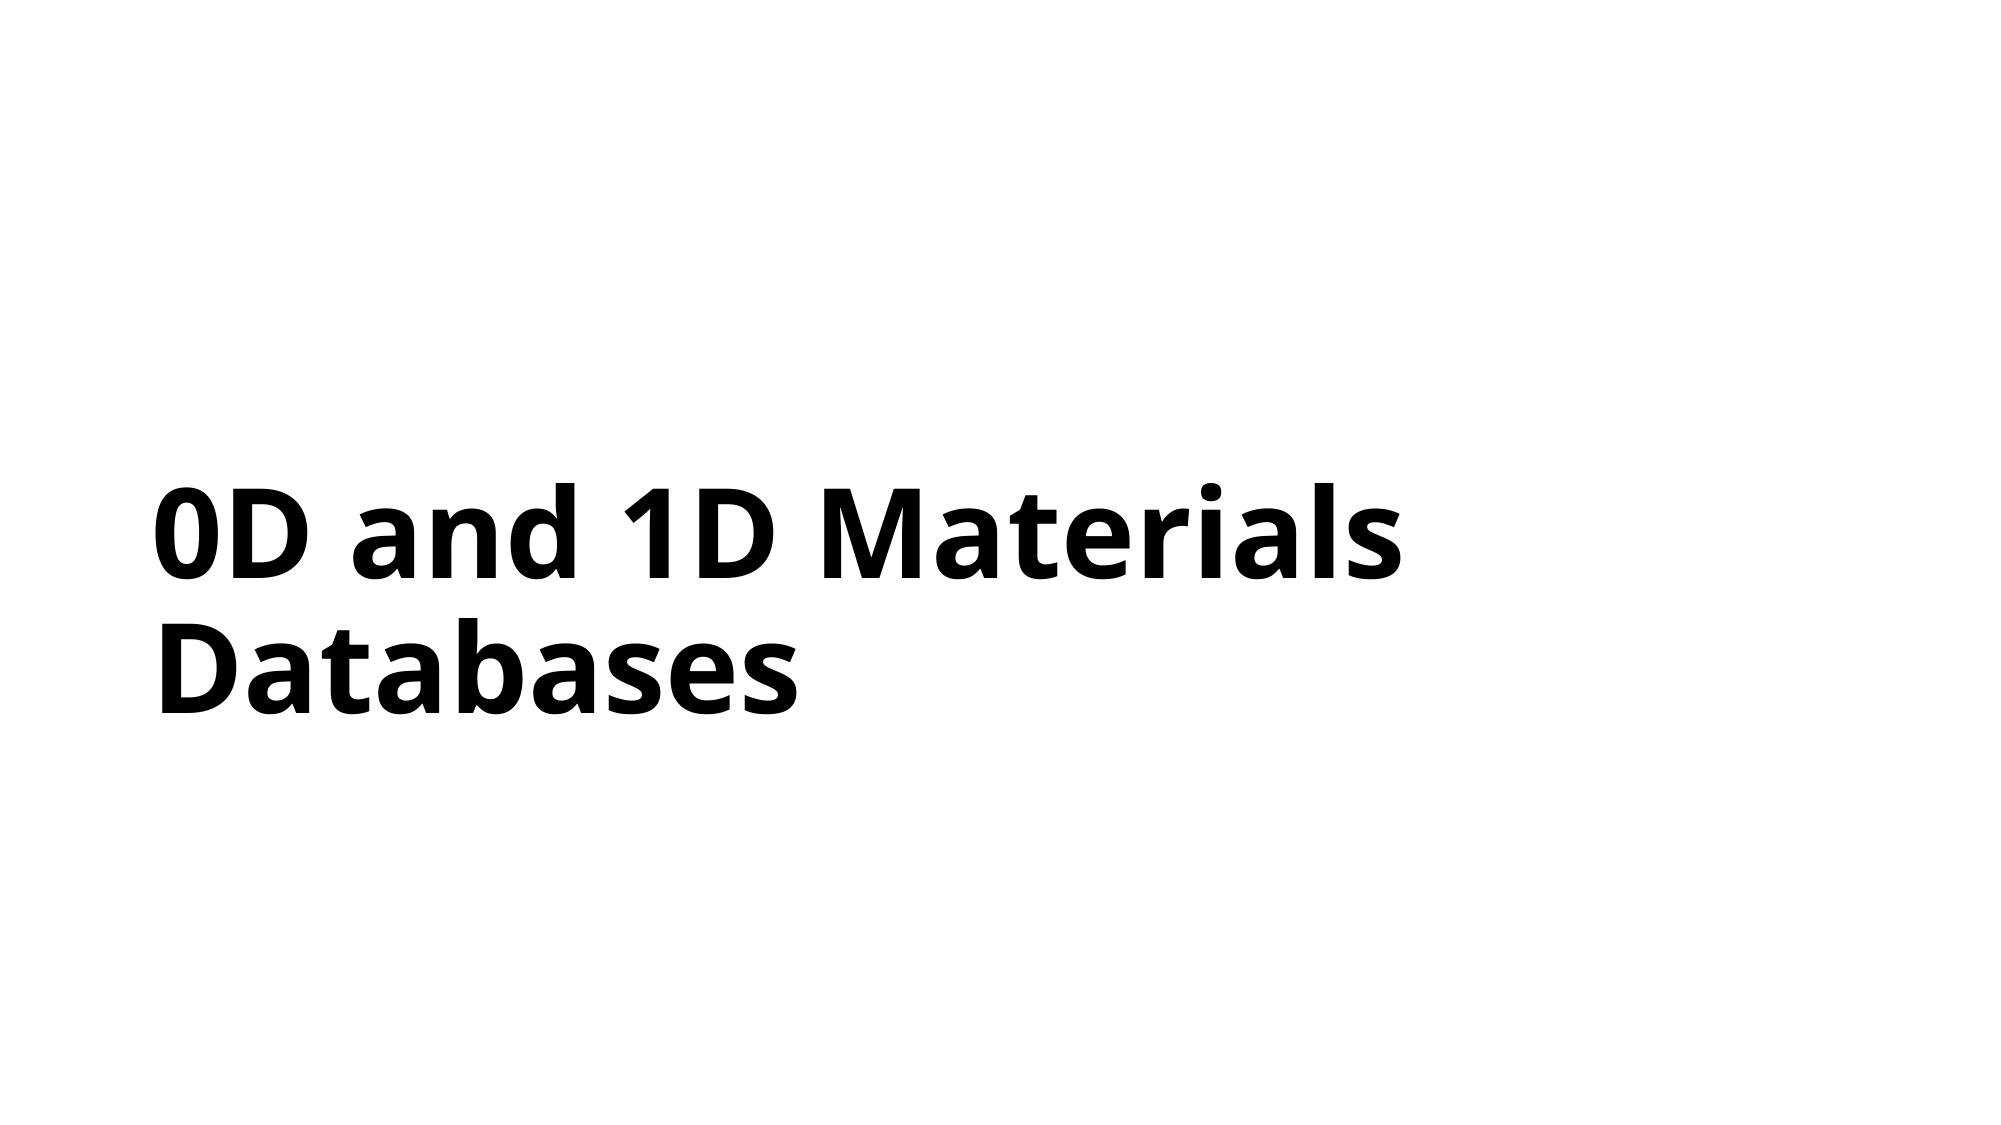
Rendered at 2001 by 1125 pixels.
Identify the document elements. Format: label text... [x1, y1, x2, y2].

title 0D and 1D Materials Databases [136, 280, 1862, 749]
